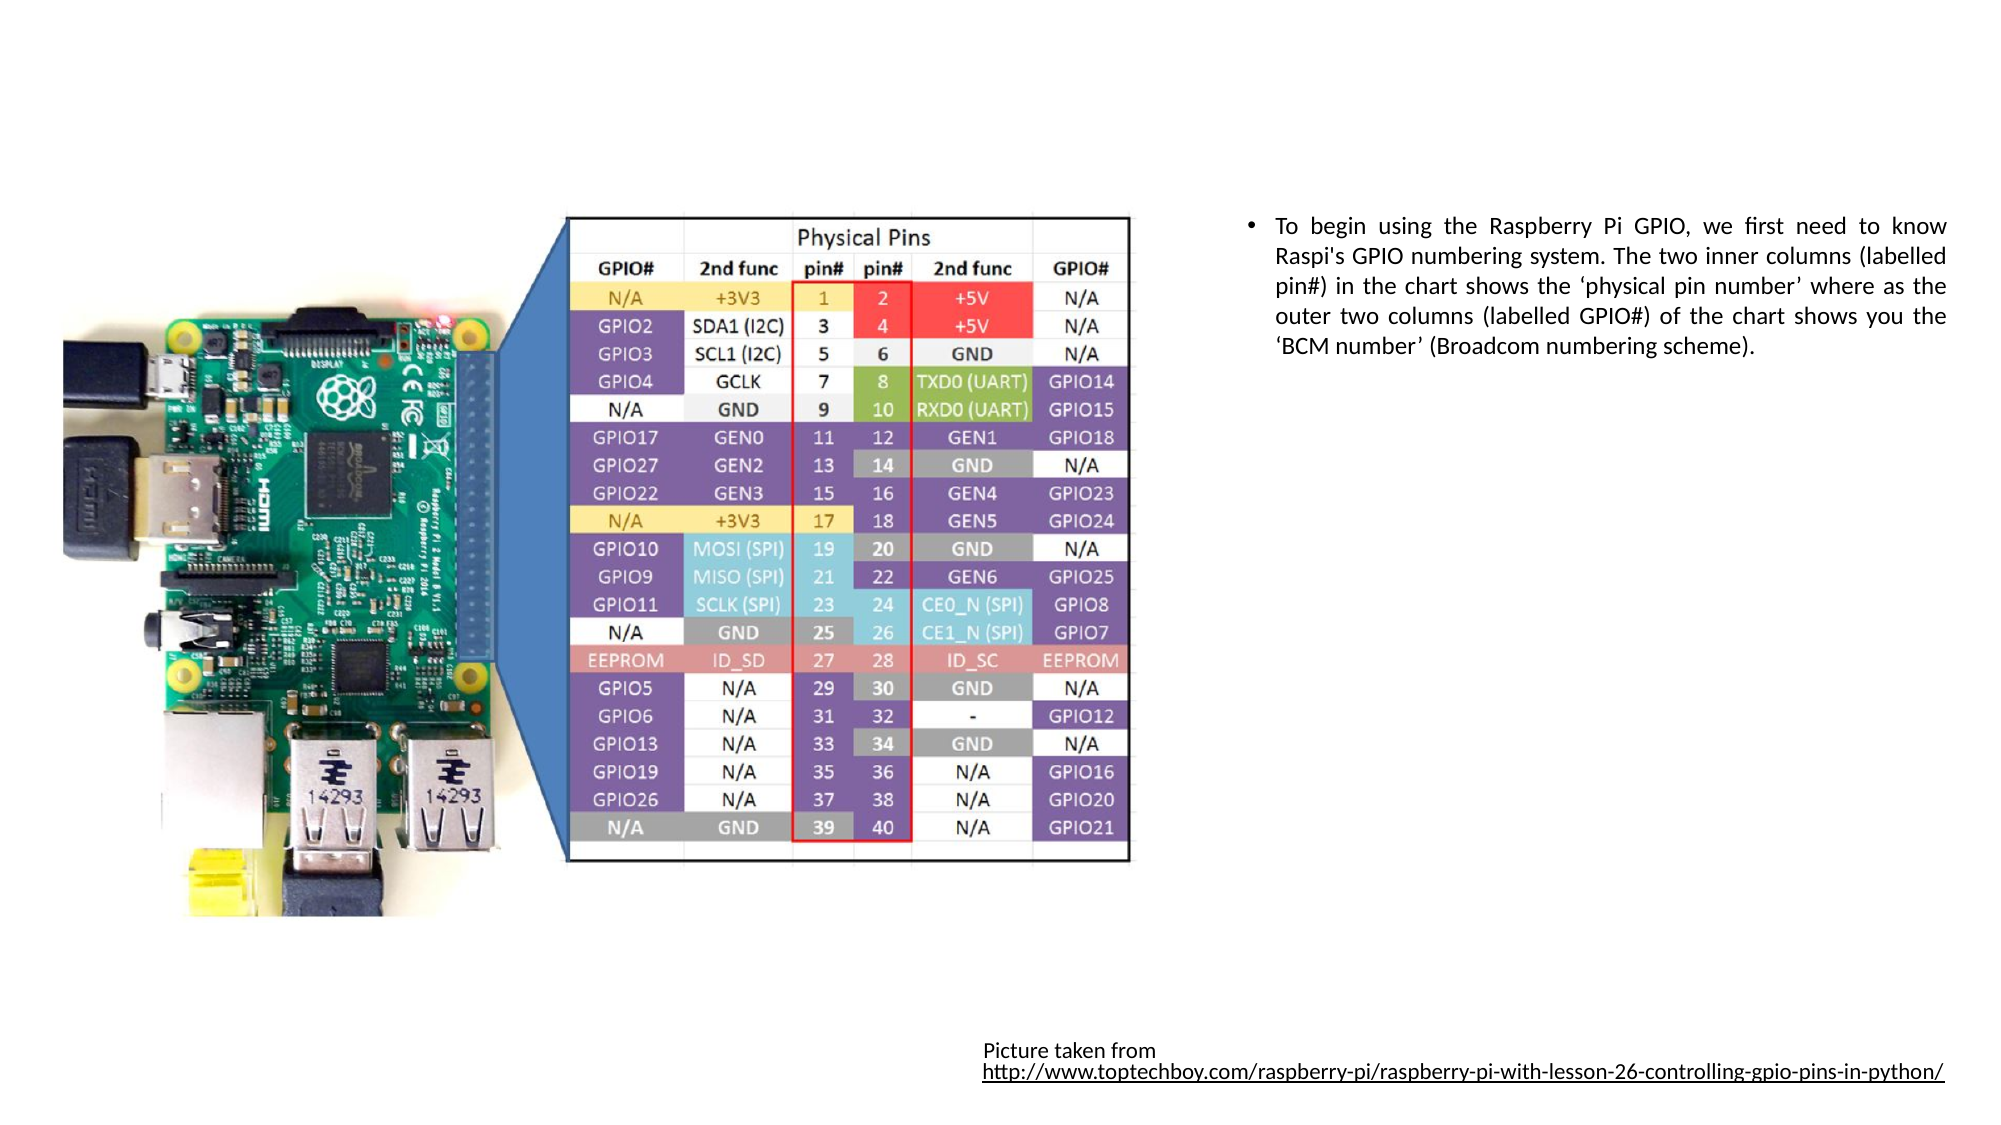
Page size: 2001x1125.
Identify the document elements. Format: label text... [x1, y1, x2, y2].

picture [36, 202, 1138, 923]
text_box http://www.toptechboy.com/raspberry-pi/raspberry-pi-with-lesson-26-controlling-gpio-pins-in-python/ [967, 1049, 1968, 1092]
text_box Picture taken from [968, 1027, 1172, 1070]
text_box To begin using the Raspberry Pi GPIO, we first need to know Raspi's GPIO numbering system. The two inner columns (labelled pin#) in the chart shows the ‘physical pin number’ where as the outer two columns (labelled GPIO#) of the chart shows you the ‘BCM number’ (Broadcom numbering scheme). [1232, 202, 1963, 367]
